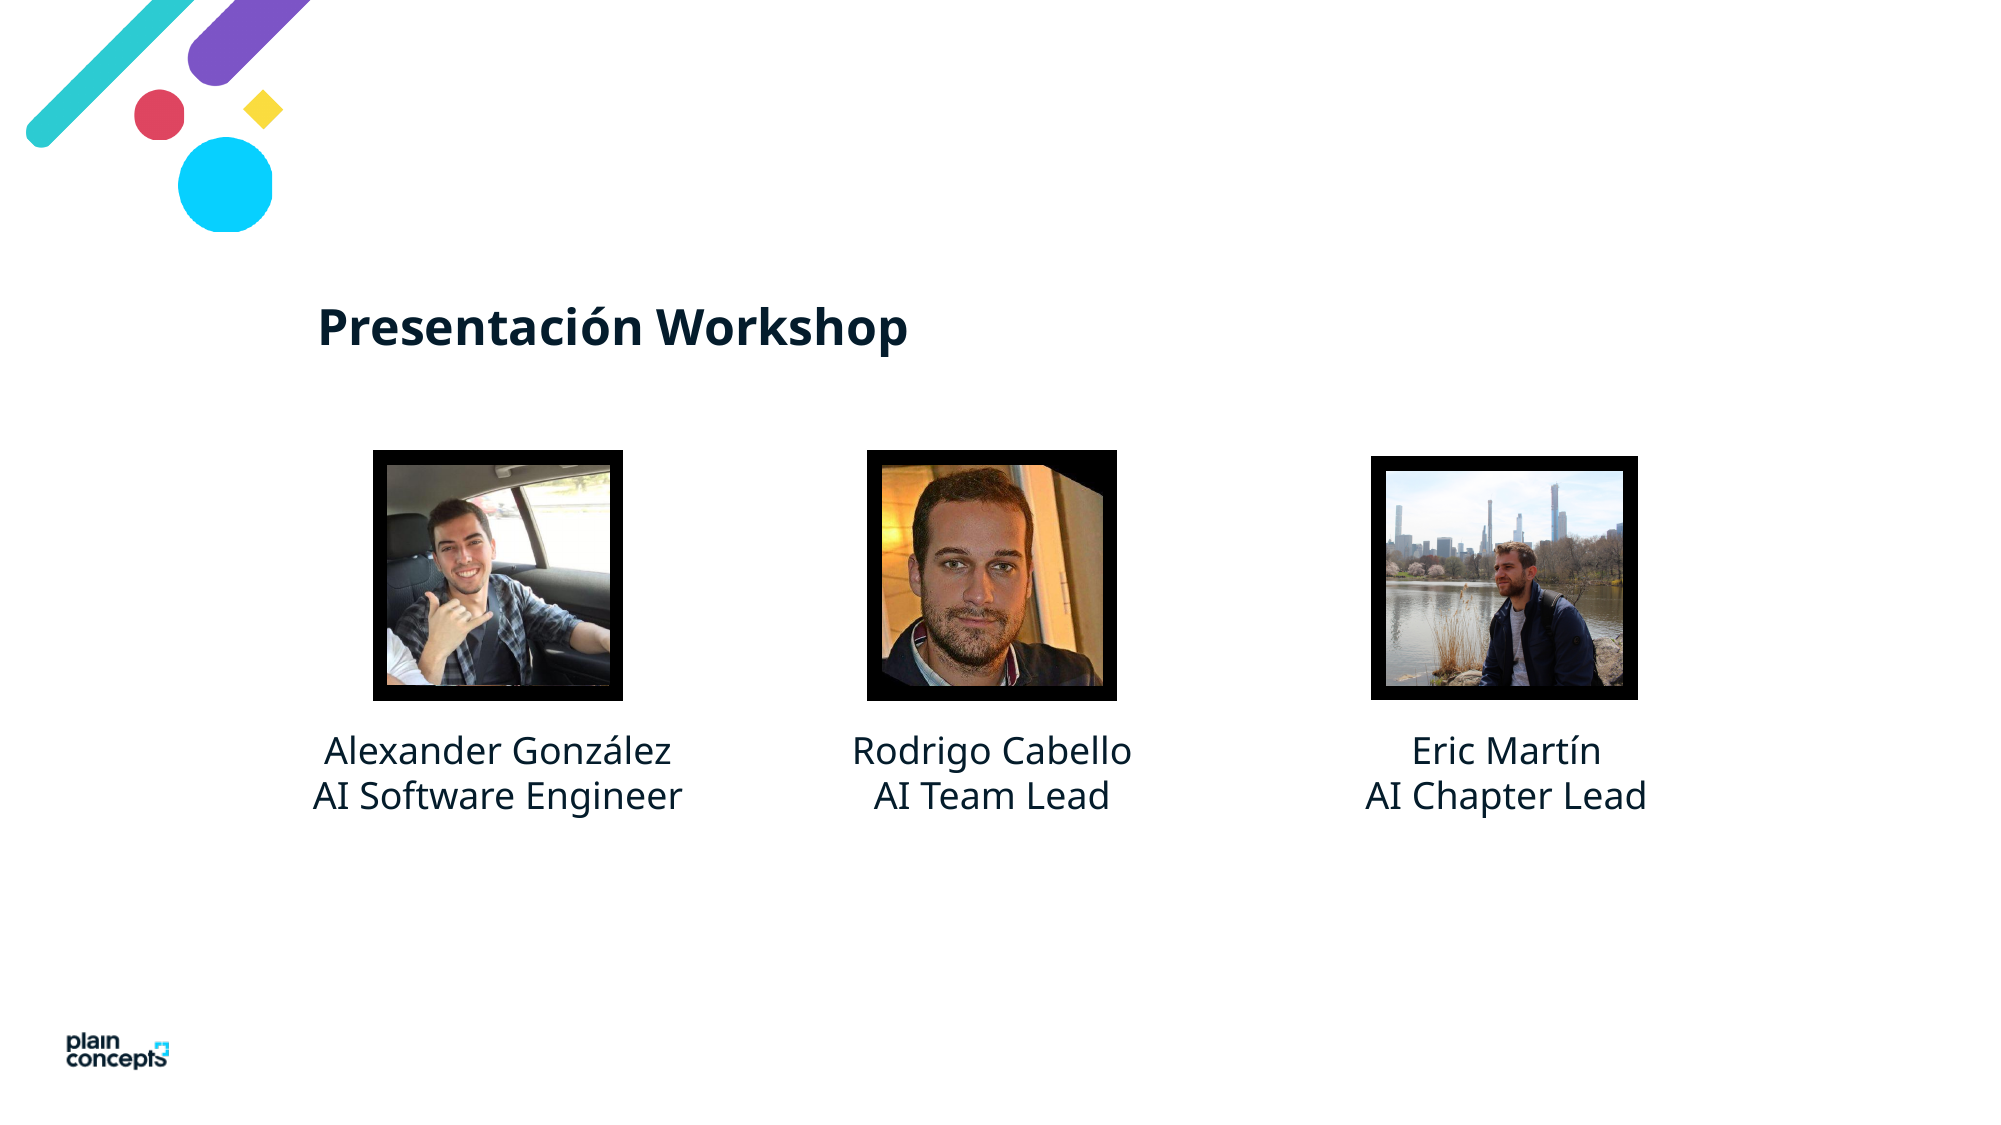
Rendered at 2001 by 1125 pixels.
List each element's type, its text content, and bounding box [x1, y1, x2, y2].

title Presentación Workshop [302, 136, 982, 364]
picture [0, 0, 2001, 1125]
text_box Alexander González AI Software Engineer [272, 719, 725, 825]
text_box Rodrigo Cabello AI Team Lead [789, 719, 1195, 825]
text_box Eric Martín AI Chapter Lead [1304, 719, 1710, 825]
